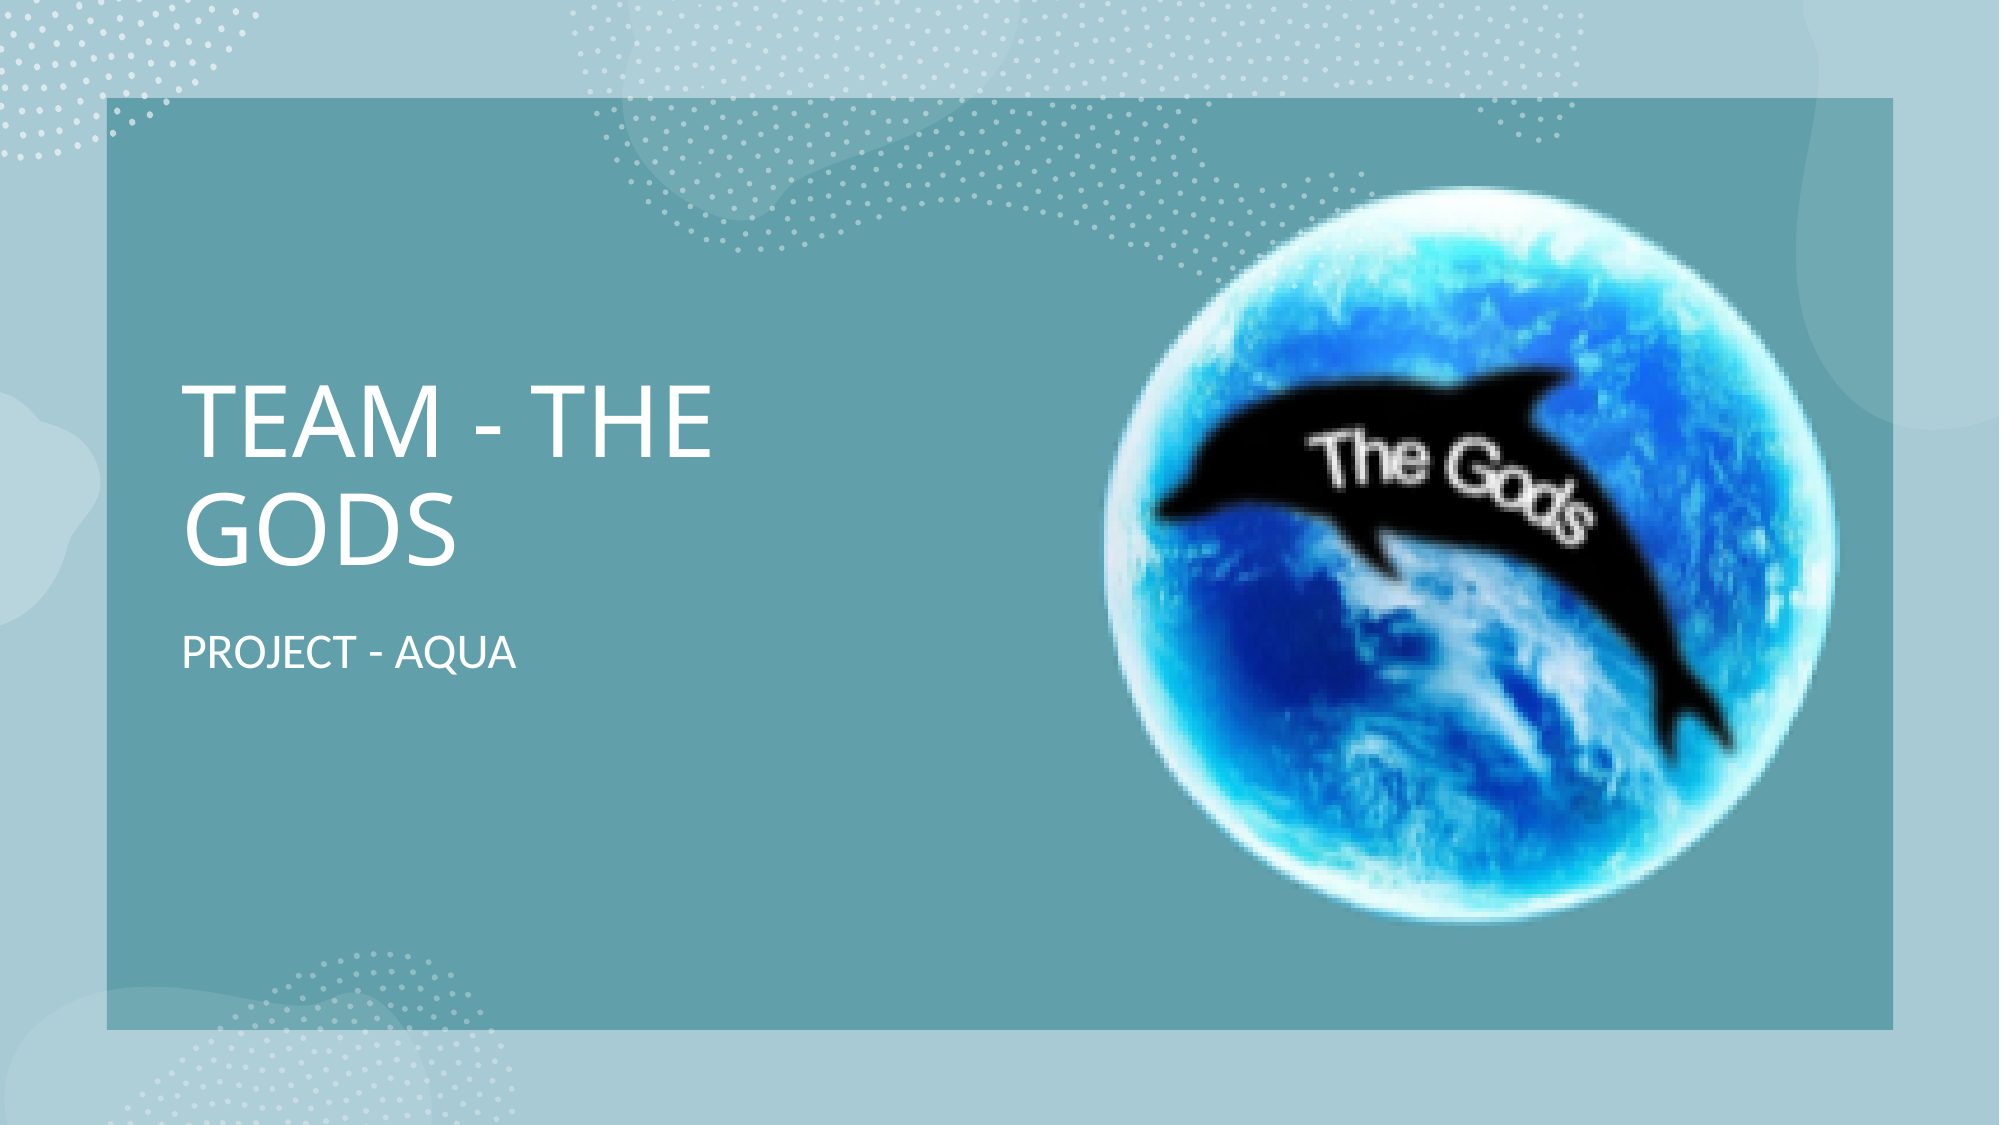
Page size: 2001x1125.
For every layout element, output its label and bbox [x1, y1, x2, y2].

text_box [0, 0, 2000, 1125]
